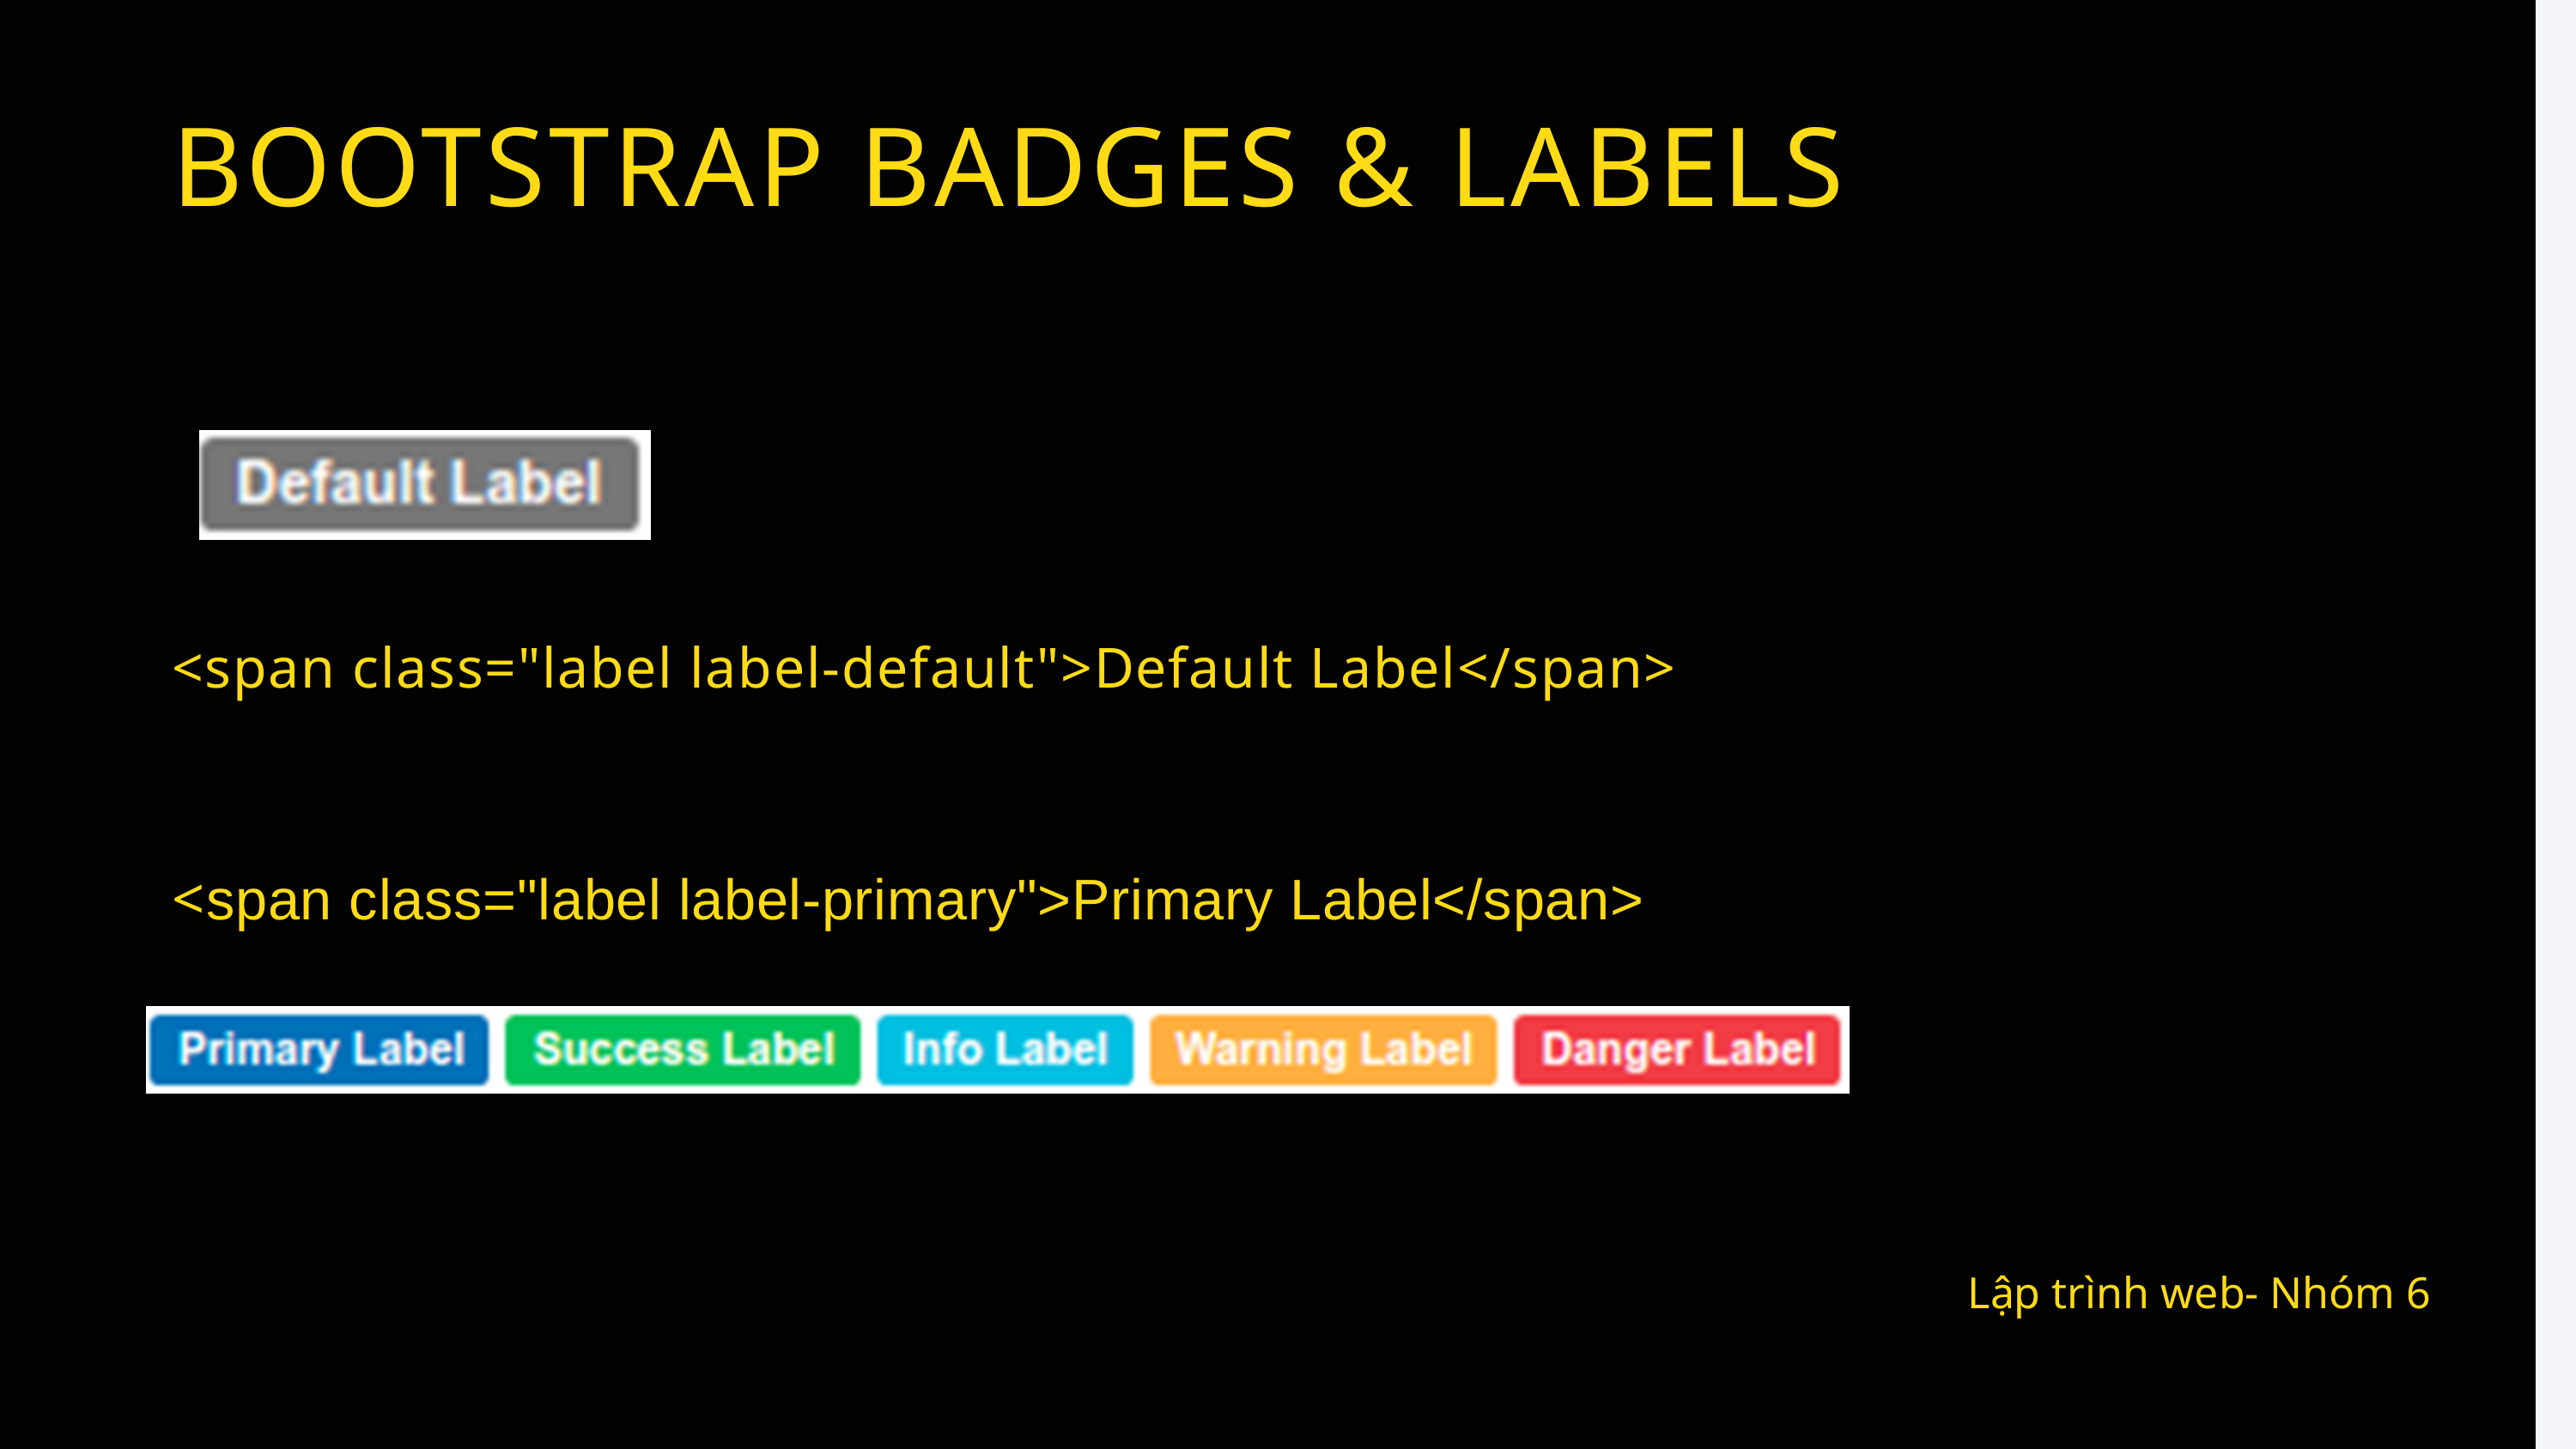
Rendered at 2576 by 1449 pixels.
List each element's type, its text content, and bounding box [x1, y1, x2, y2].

text_box [2536, 0, 2576, 1449]
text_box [171, 86, 2362, 1088]
picture [199, 429, 651, 540]
picture [146, 1006, 1850, 1094]
text_box Lập trình web- Nhóm 6 [1492, 1257, 2432, 1318]
